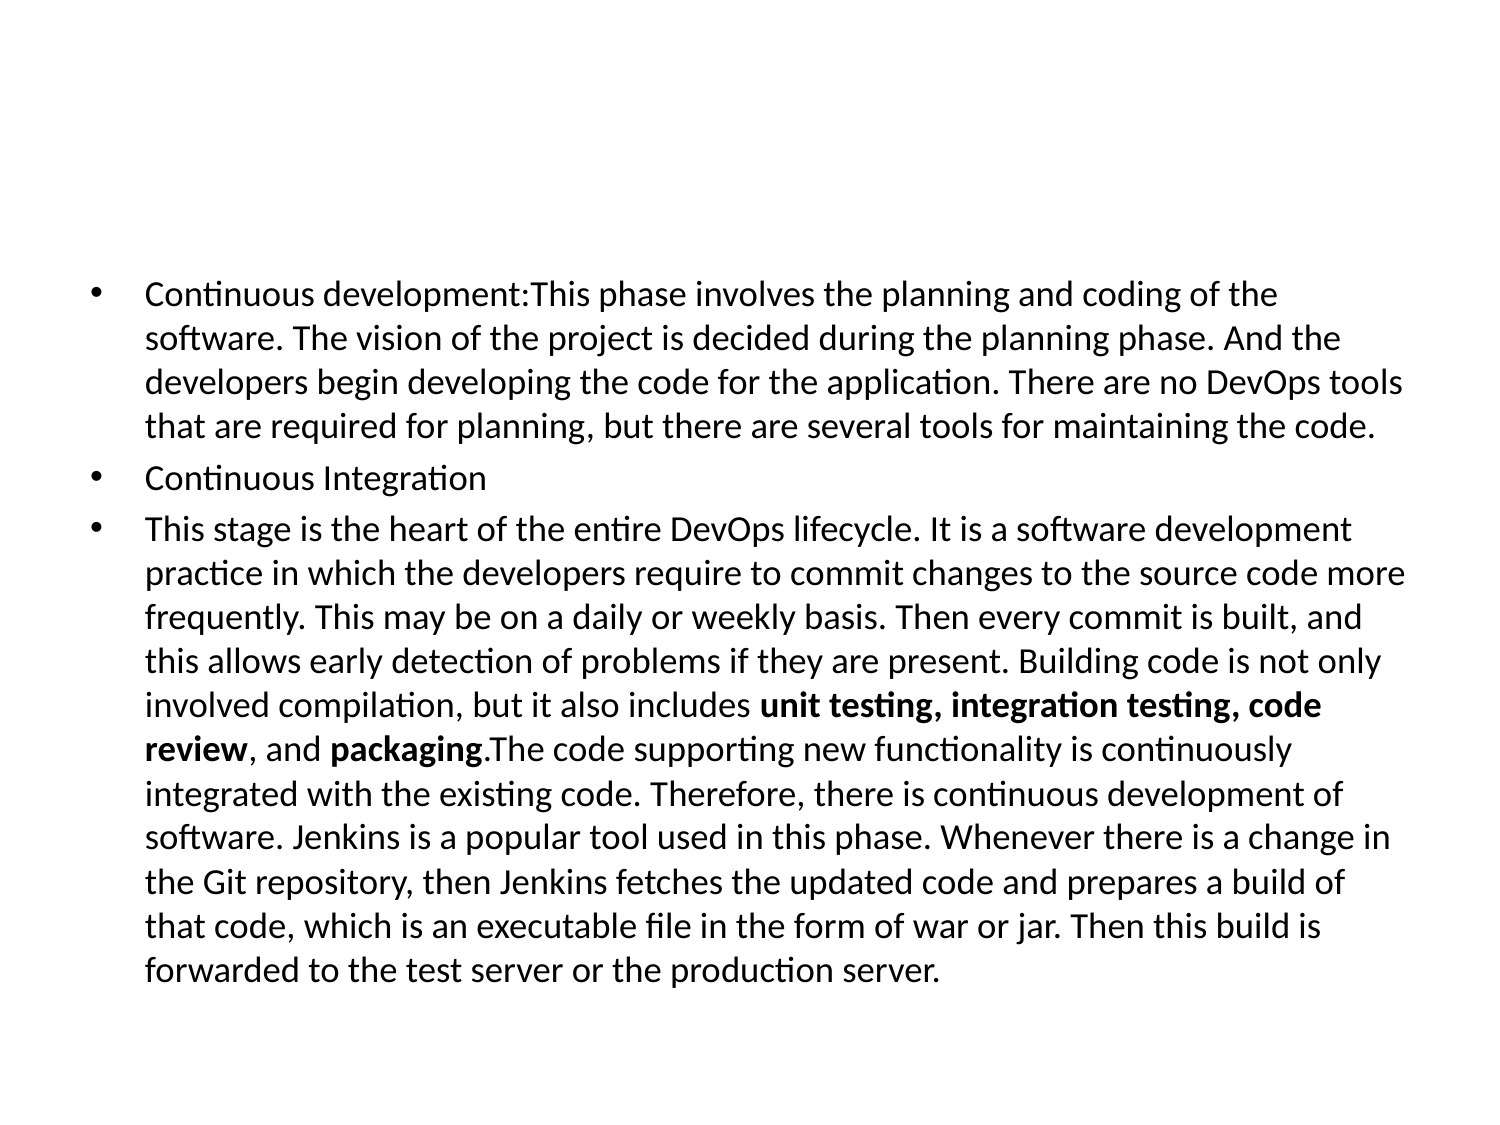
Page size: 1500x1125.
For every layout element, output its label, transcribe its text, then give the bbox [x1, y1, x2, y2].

list Continuous development:This phase involves the planning and coding of the software. The vision of the project is decided during the planning phase. And the developers begin developing the code for the application. There are no DevOps tools that are required for planning, but there are several tools for maintaining the code. Continuous Integration This stage is the heart of the entire DevOps lifecycle. It is a software development practice in which the developers require to commit changes to the source code more frequently. This may be on a daily or weekly basis. Then every commit is built, and this allows early detection of problems if they are present. Building code is not only involved compilation, but it also includes unit testing, integration testing, code review, and packaging.The code supporting new functionality is continuously integrated with the existing code. Therefore, there is continuous development of software. Jenkins is a popular tool used in this phase. Whenever there is a change in the Git repository, then Jenkins fetches the updated code and prepares a build of that code, which is an executable file in the form of war or jar. Then this build is forwarded to the test server or the production server. [75, 262, 1425, 1005]
